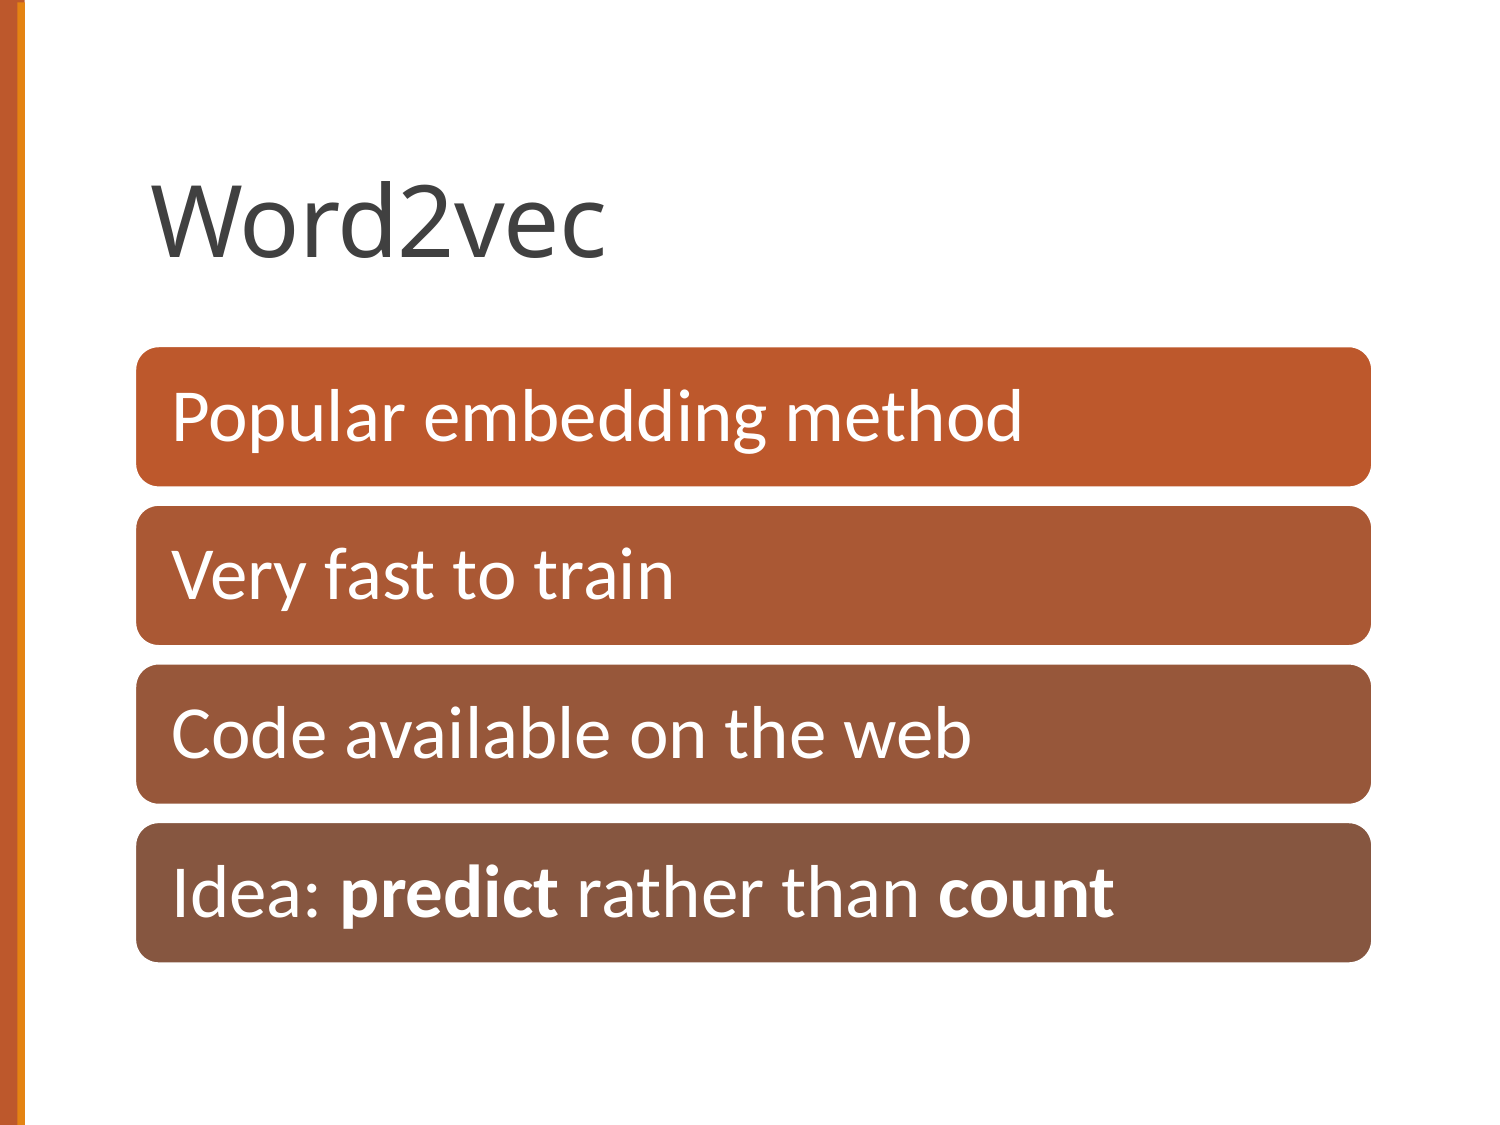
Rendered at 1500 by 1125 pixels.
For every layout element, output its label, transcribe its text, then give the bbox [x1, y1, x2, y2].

title Word2vec [135, 47, 1373, 285]
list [134, 343, 1373, 966]
